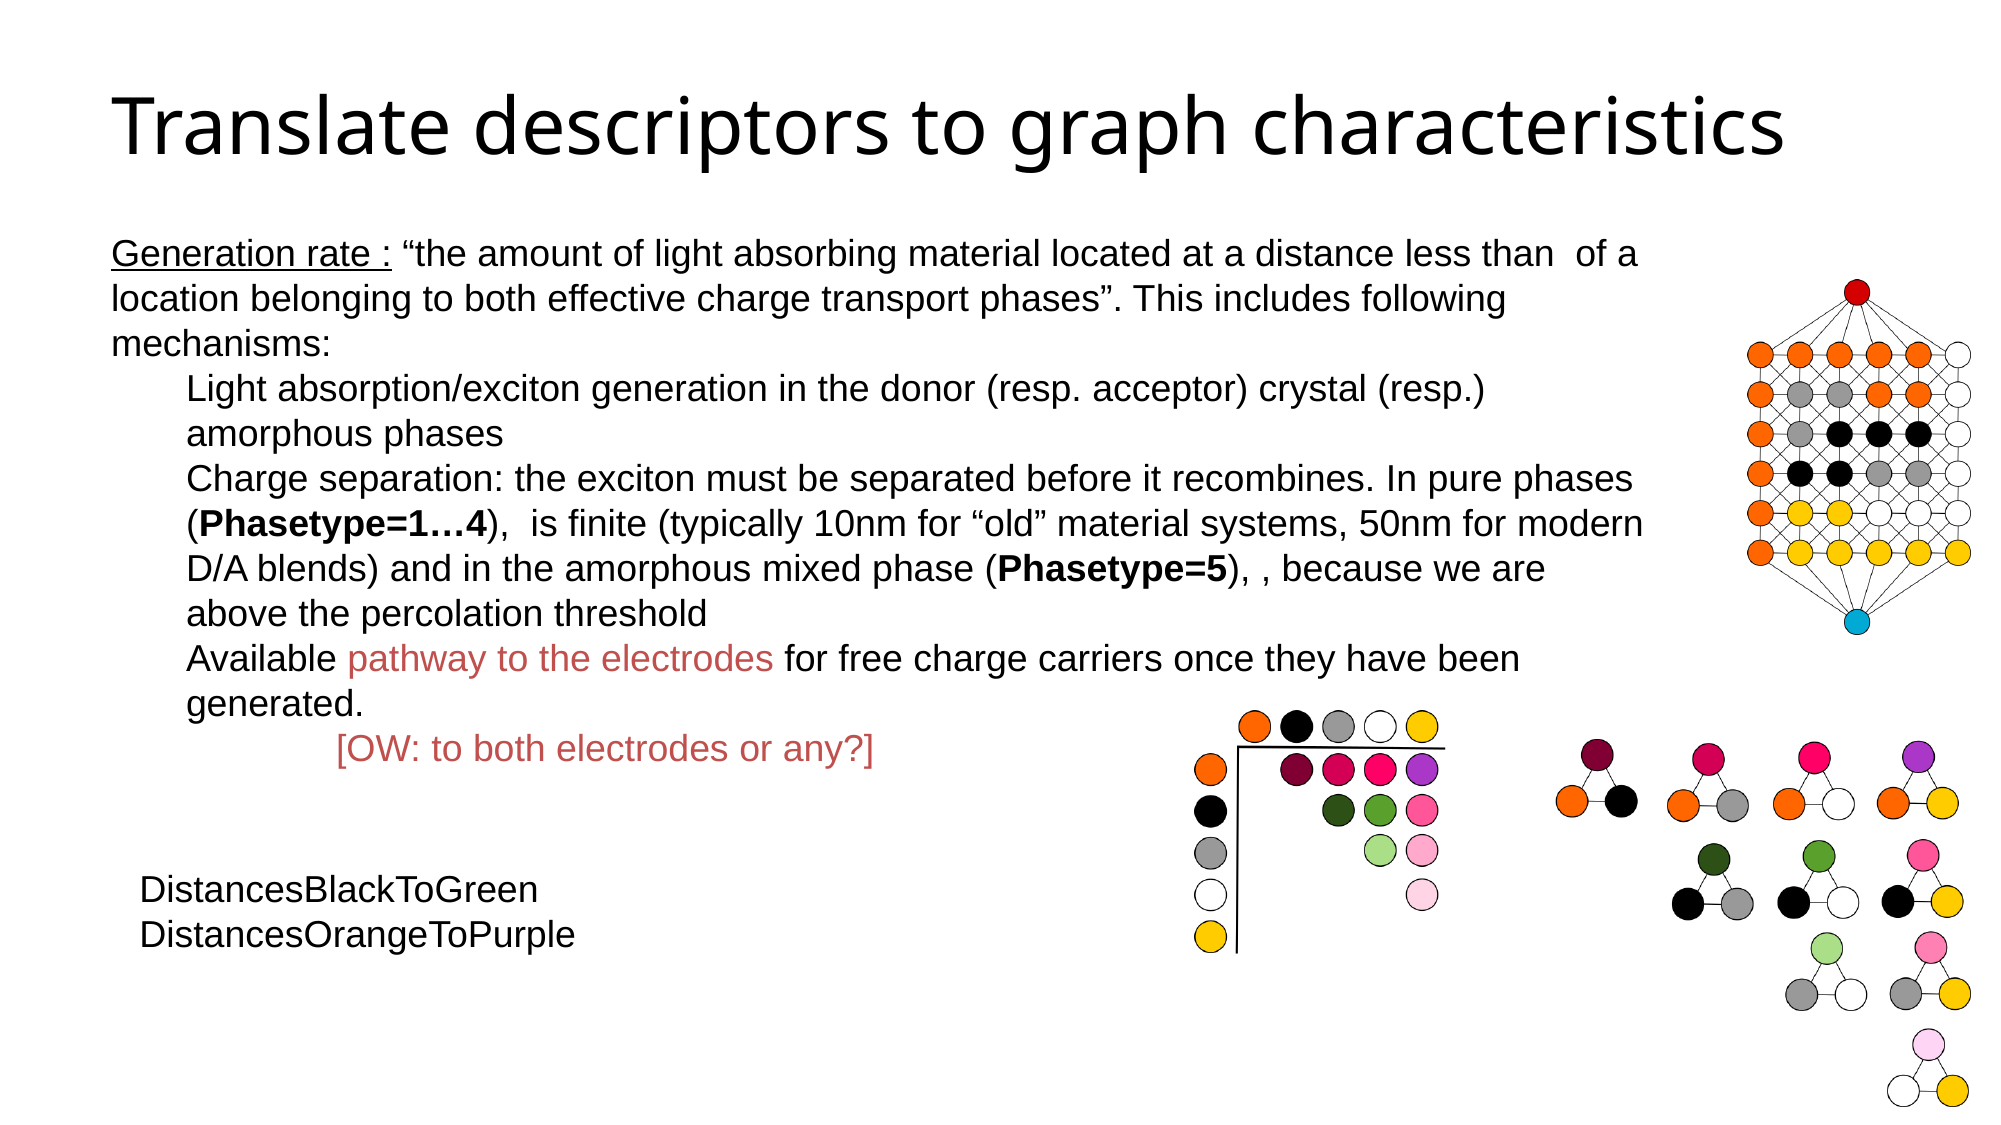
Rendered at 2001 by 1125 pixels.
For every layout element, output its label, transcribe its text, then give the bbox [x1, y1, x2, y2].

picture [1746, 279, 1971, 635]
text_box Translate descriptors to graph characteristics [96, 20, 1822, 238]
picture [1194, 709, 1971, 1108]
text_box DistancesBlackToGreen DistancesOrangeToPurple [124, 857, 591, 1008]
